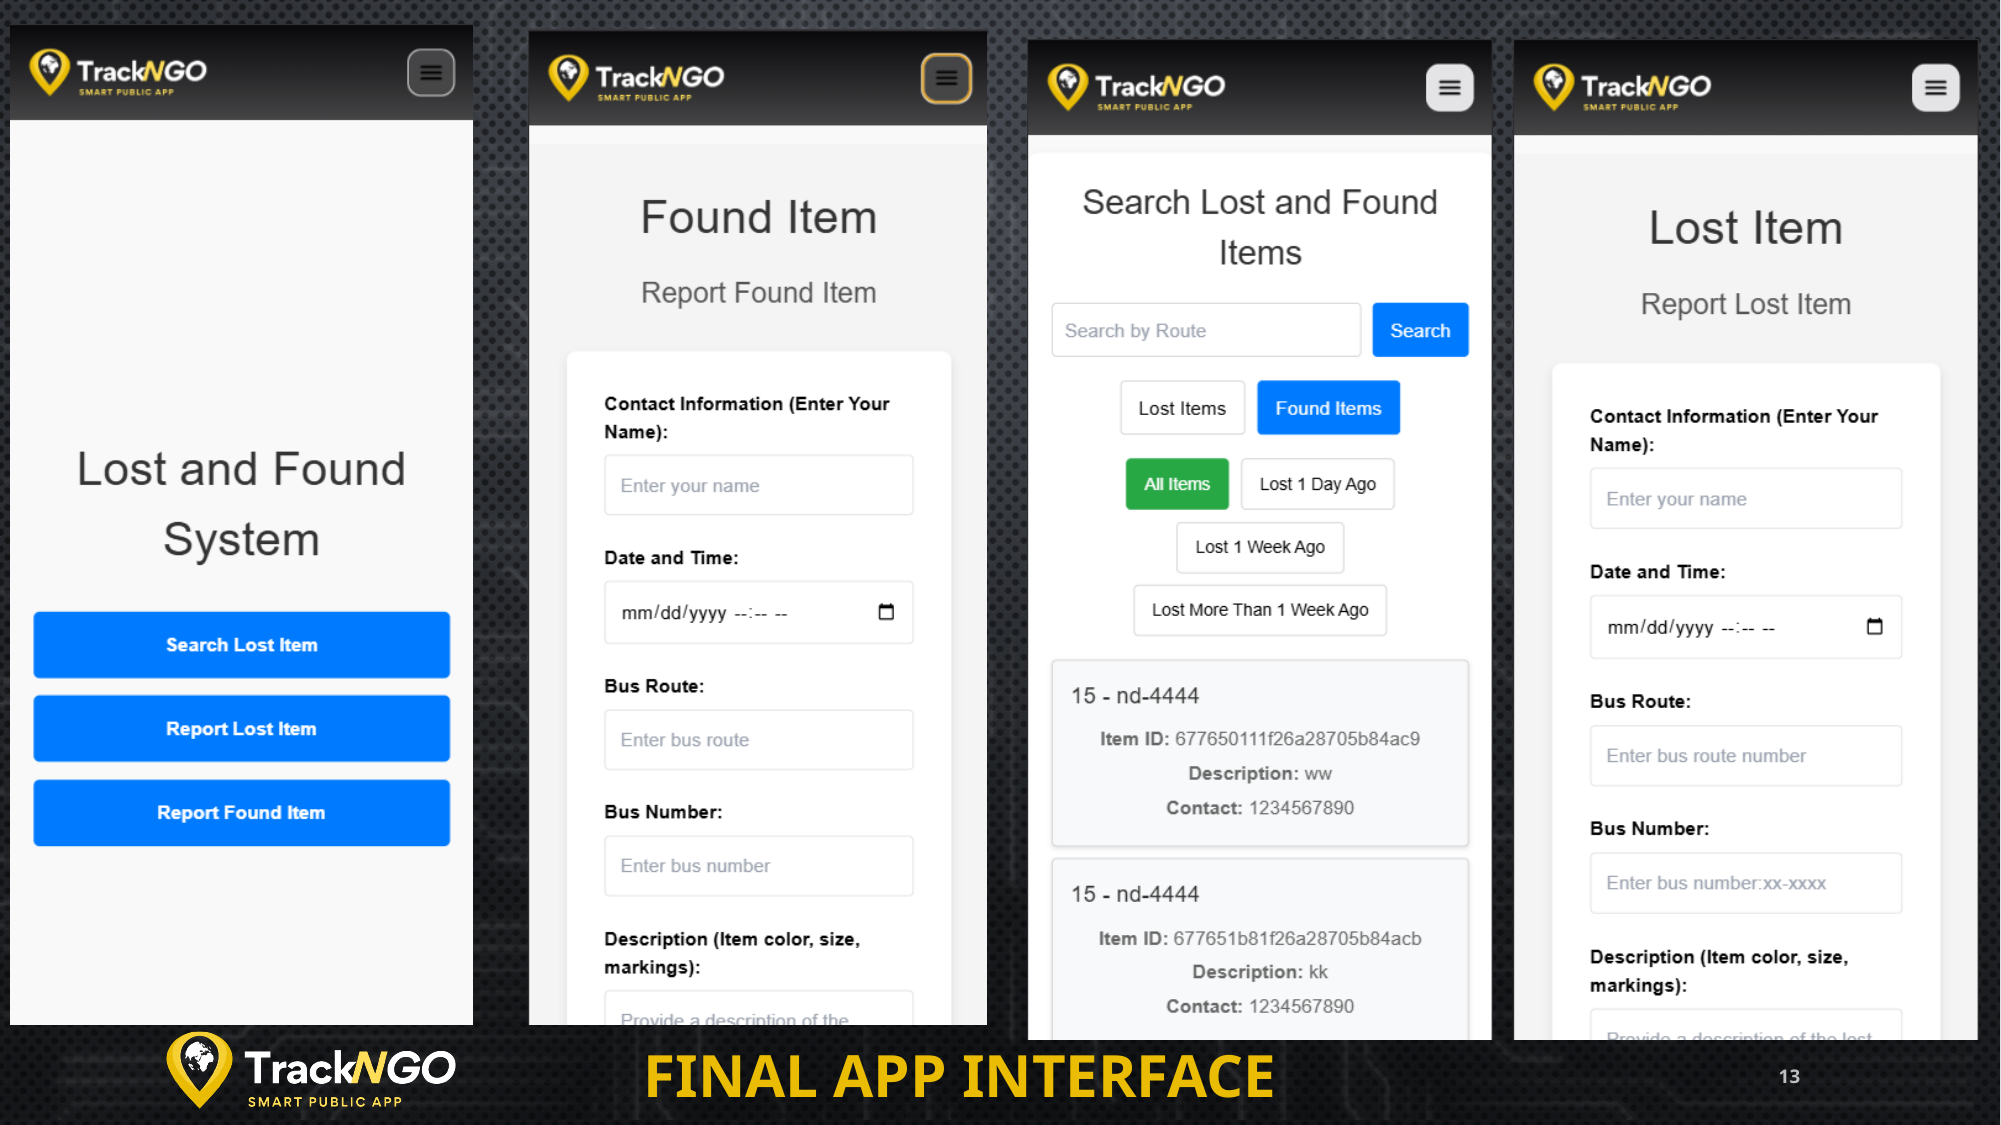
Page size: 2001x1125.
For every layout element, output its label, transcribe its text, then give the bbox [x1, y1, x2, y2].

title Final APP Interface [628, 1120, 1652, 1125]
slide_number 13 [1724, 1120, 1816, 1125]
picture [0, 0, 1979, 1122]
